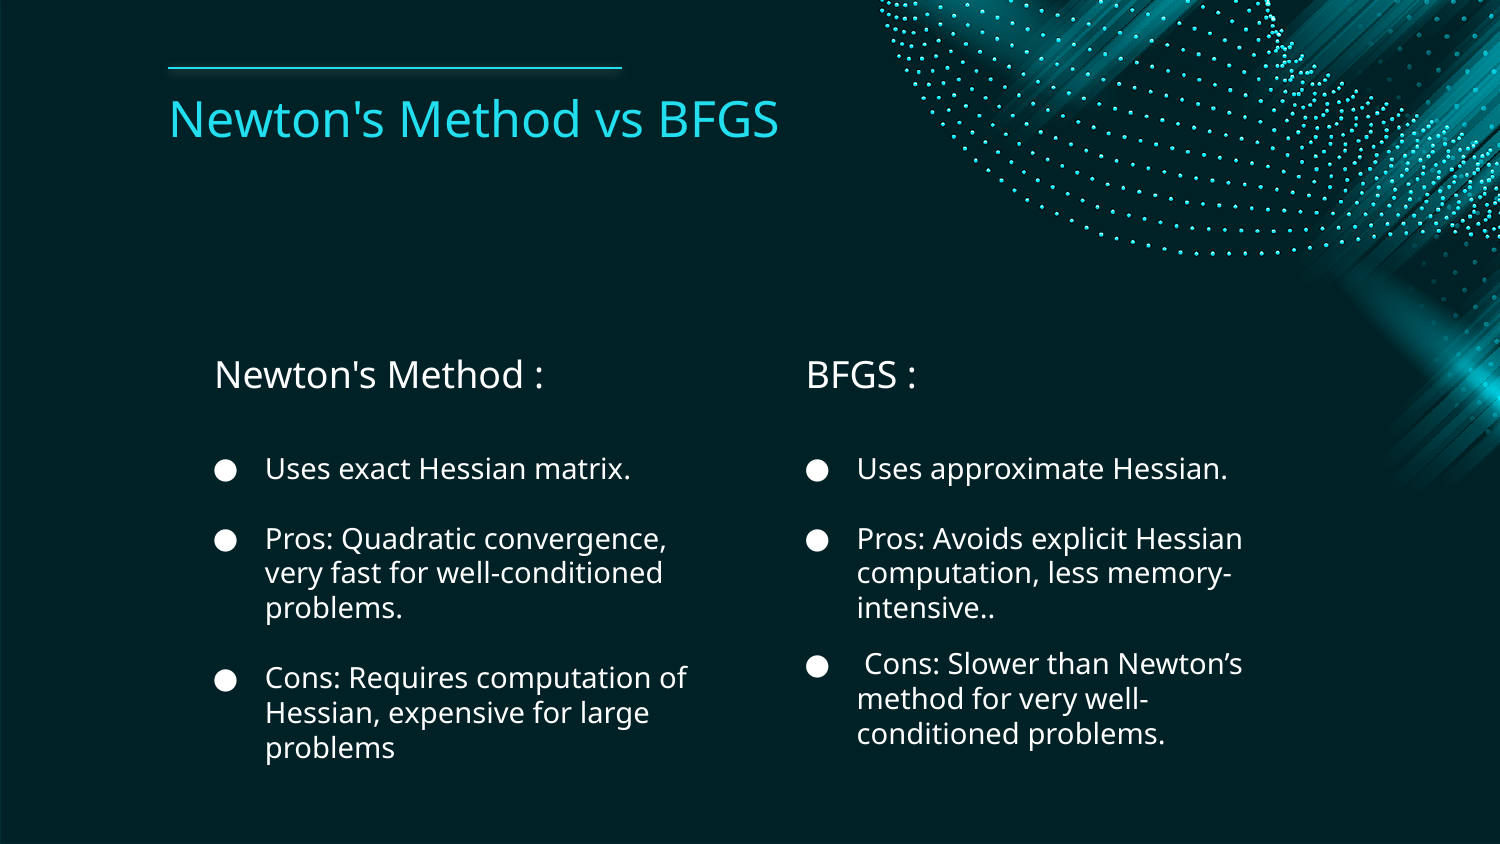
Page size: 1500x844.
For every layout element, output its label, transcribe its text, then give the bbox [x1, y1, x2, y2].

list Uses exact Hessian matrix. Pros: Quadratic convergence, very fast for well-conditioned problems. Cons: Requires computation of Hessian, expensive for large problems [175, 435, 710, 730]
title Newton's Method vs BFGS [153, 72, 969, 228]
title BFGS : [790, 320, 1326, 411]
picture [0, 0, 1500, 844]
list Uses approximate Hessian. Pros: Avoids explicit Hessian computation, less memory-intensive.. Cons: Slower than Newton’s method for very well-conditioned problems. [766, 435, 1302, 730]
title Newton's Method : [199, 320, 734, 411]
